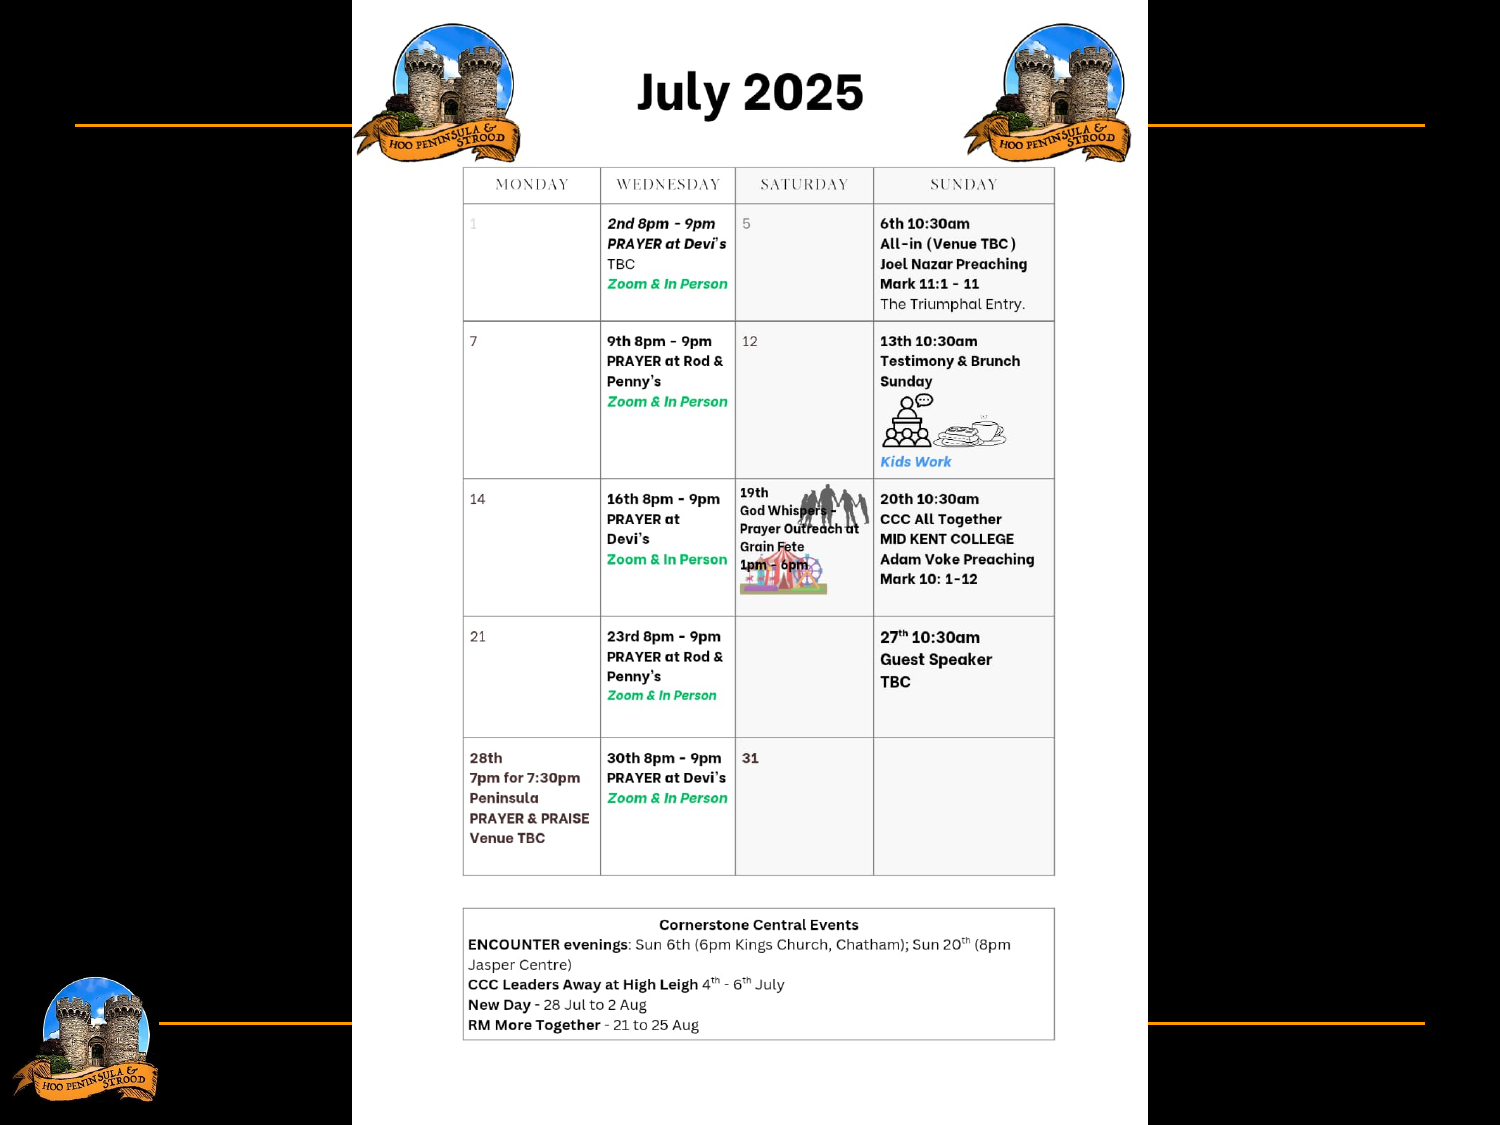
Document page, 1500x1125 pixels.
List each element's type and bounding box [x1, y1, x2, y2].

picture [352, 0, 1148, 1125]
picture [11, 975, 160, 1103]
